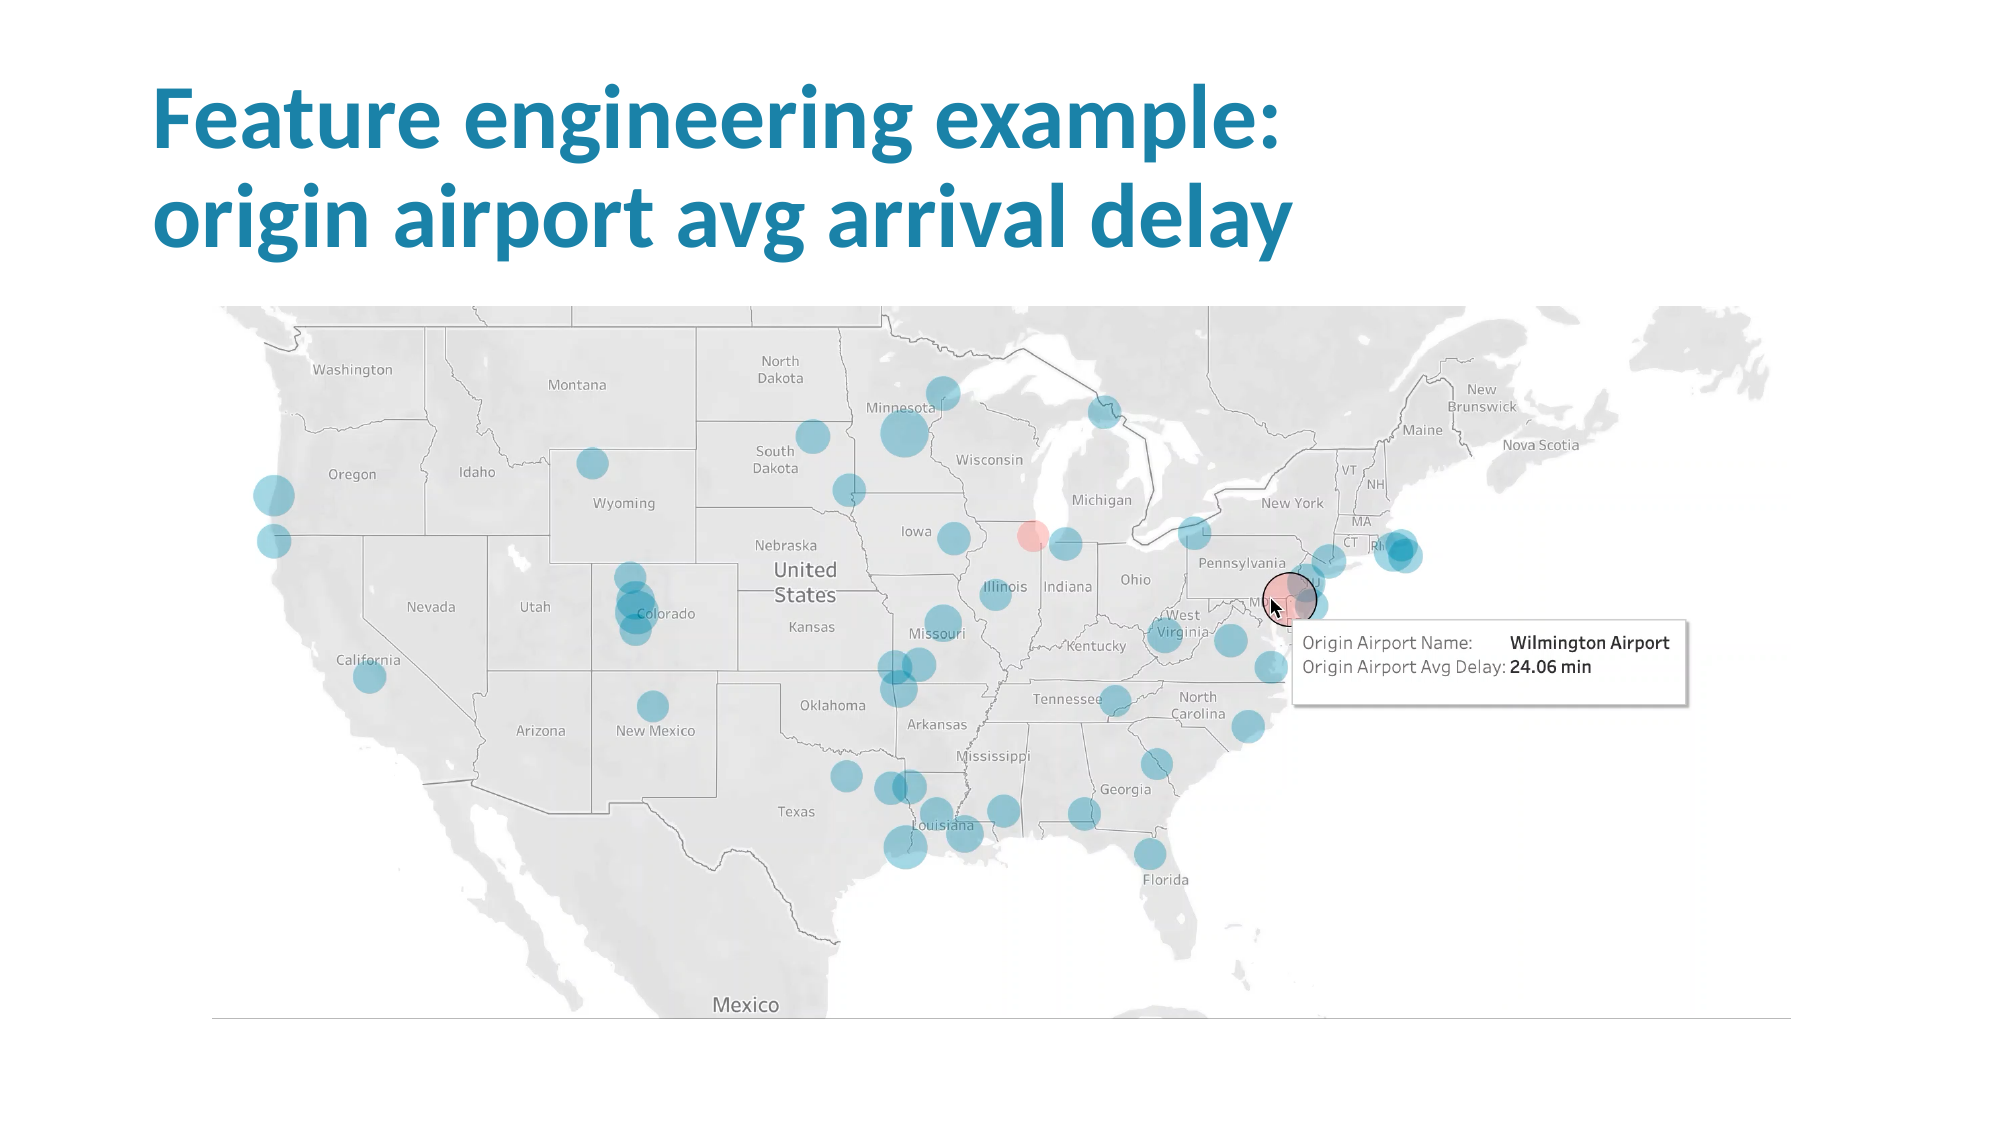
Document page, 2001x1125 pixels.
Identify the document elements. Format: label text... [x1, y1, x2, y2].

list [212, 305, 1792, 1020]
title Feature engineering example: origin airport avg arrival delay [137, 59, 1863, 278]
